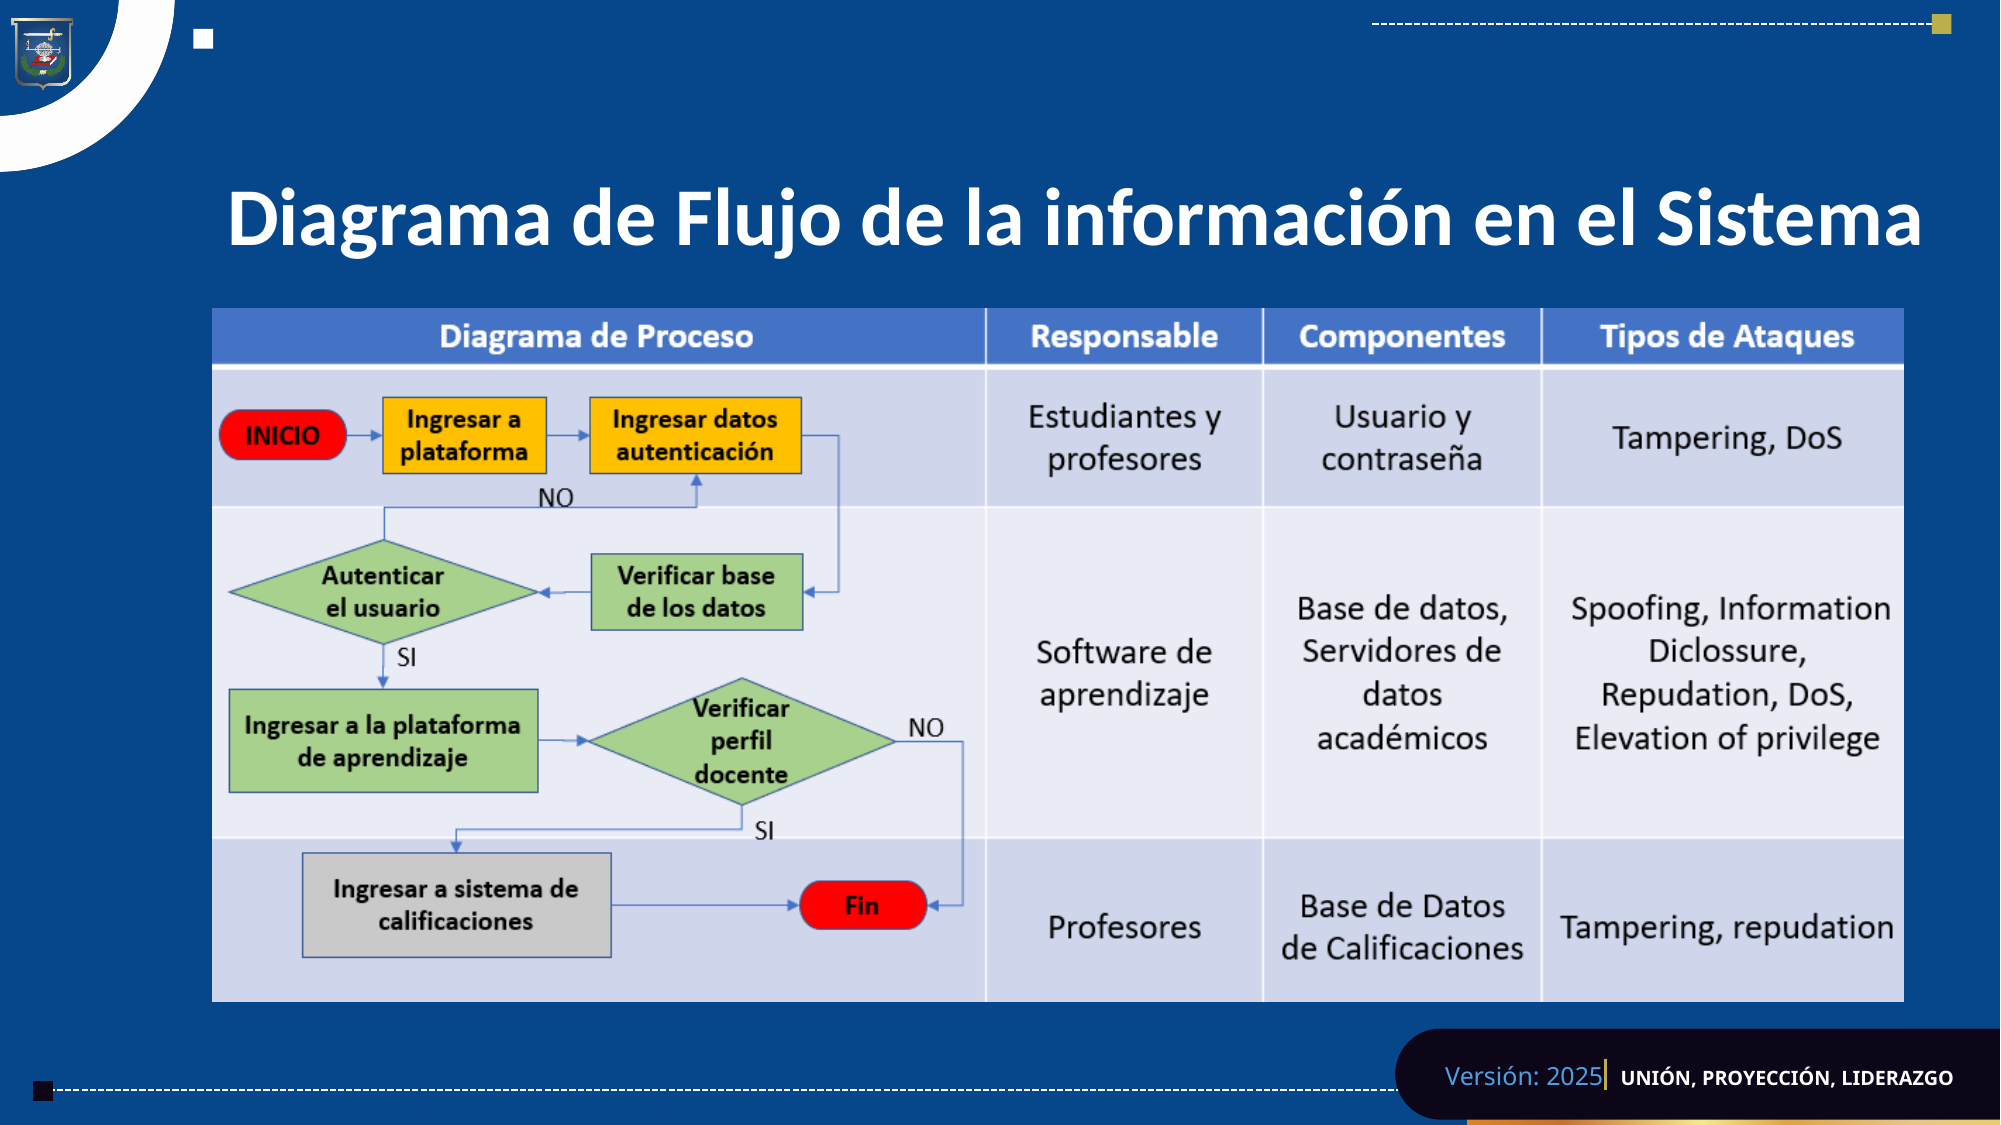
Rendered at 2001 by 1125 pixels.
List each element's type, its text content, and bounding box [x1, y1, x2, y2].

picture [211, 307, 1905, 1002]
picture [1467, 1120, 2000, 1125]
picture [0, 0, 175, 172]
title Diagrama de Flujo de la información en el Sistema [212, 85, 2000, 272]
